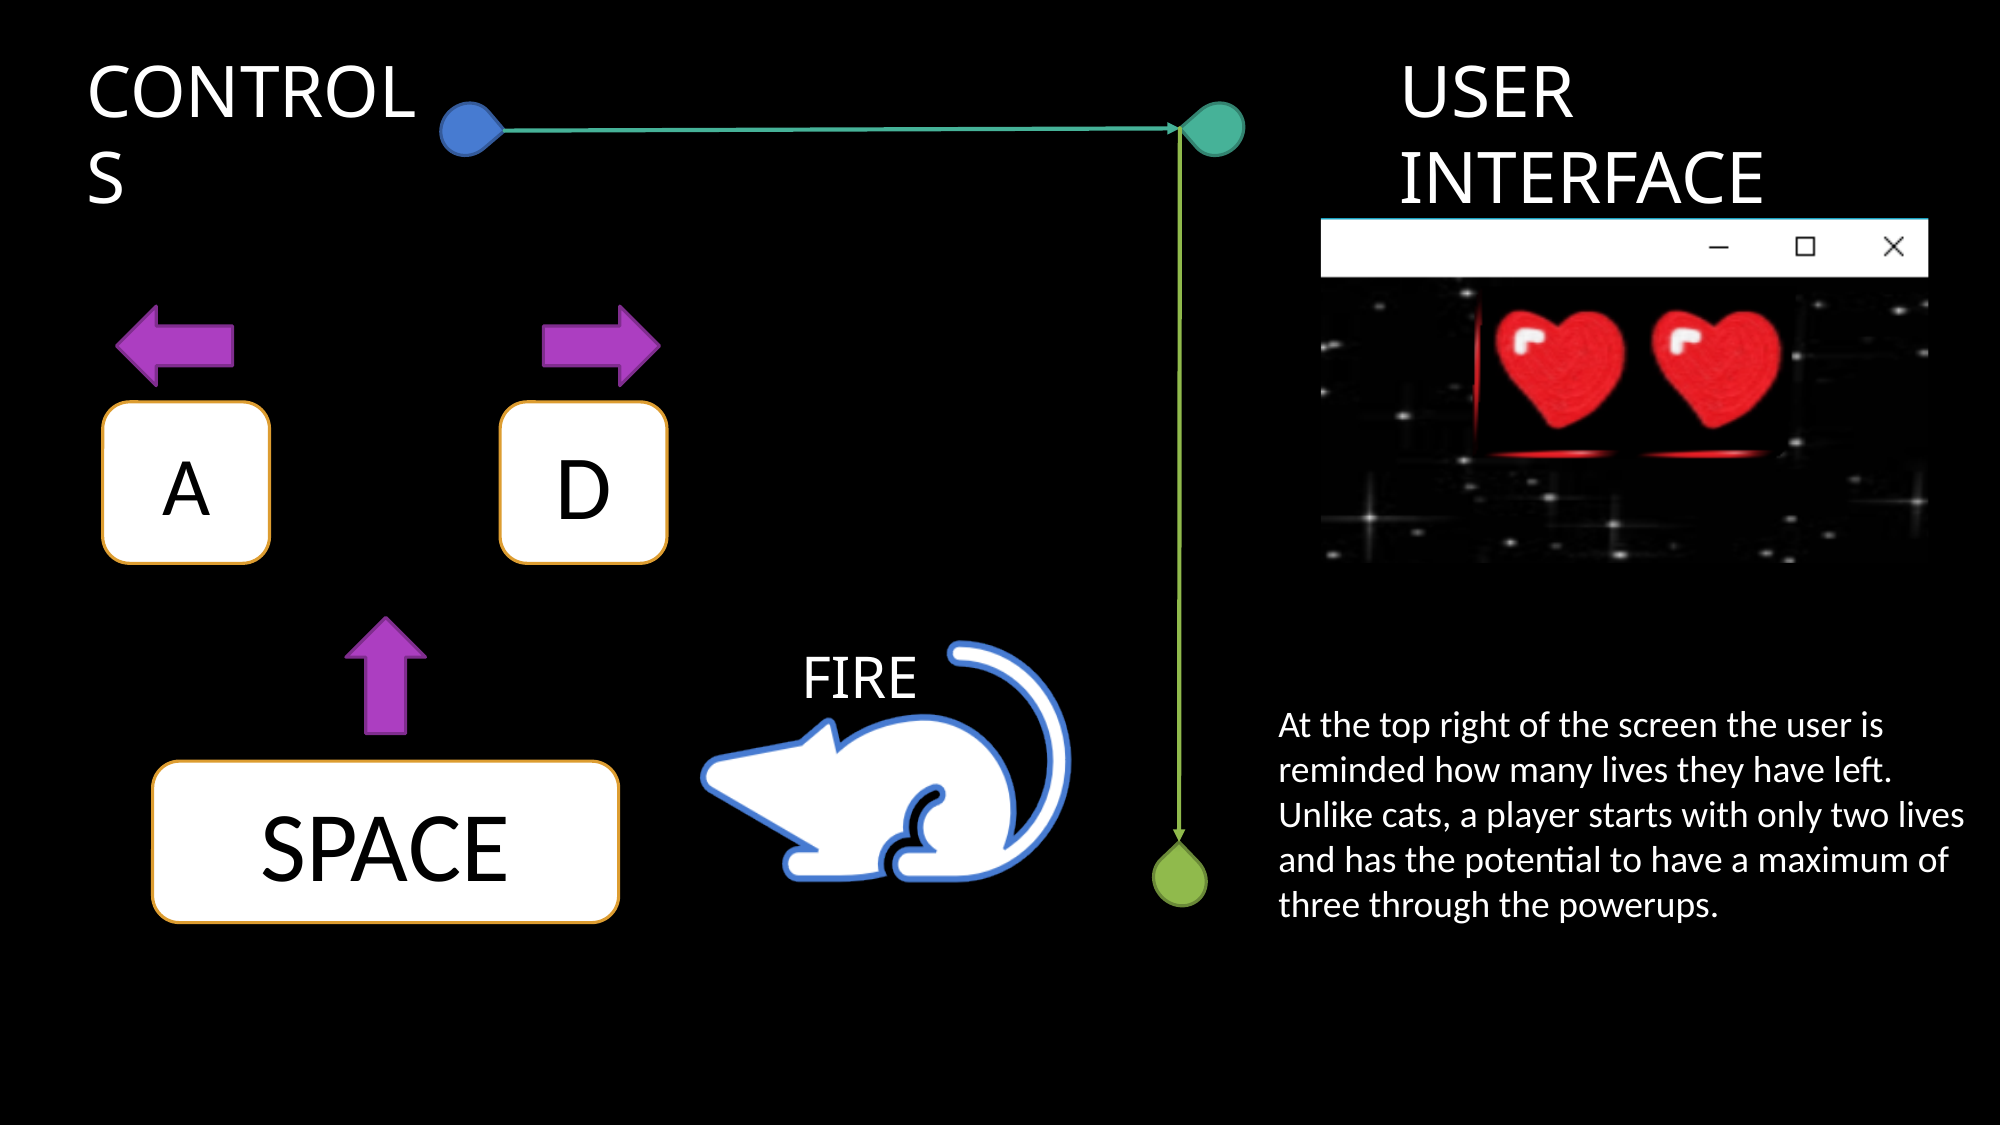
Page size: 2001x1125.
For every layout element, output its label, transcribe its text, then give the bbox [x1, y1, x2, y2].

picture [666, 526, 1105, 997]
text_box D [498, 400, 669, 565]
text_box [115, 304, 235, 388]
text_box SPACE [150, 759, 621, 925]
text_box [541, 304, 661, 388]
text_box [1180, 101, 1246, 158]
text_box [1151, 846, 1208, 908]
text_box [439, 101, 505, 158]
text_box [344, 616, 427, 736]
title Controls [71, 38, 468, 225]
picture [1320, 218, 1929, 563]
text_box User Interface [1384, 38, 1944, 225]
list At the top right of the screen the user is reminded how many lives they have left. Unlike cats, a player starts with only two lives and has the potential to have a maximum of three through the powerups. [1263, 648, 1987, 977]
text_box A [101, 400, 272, 565]
